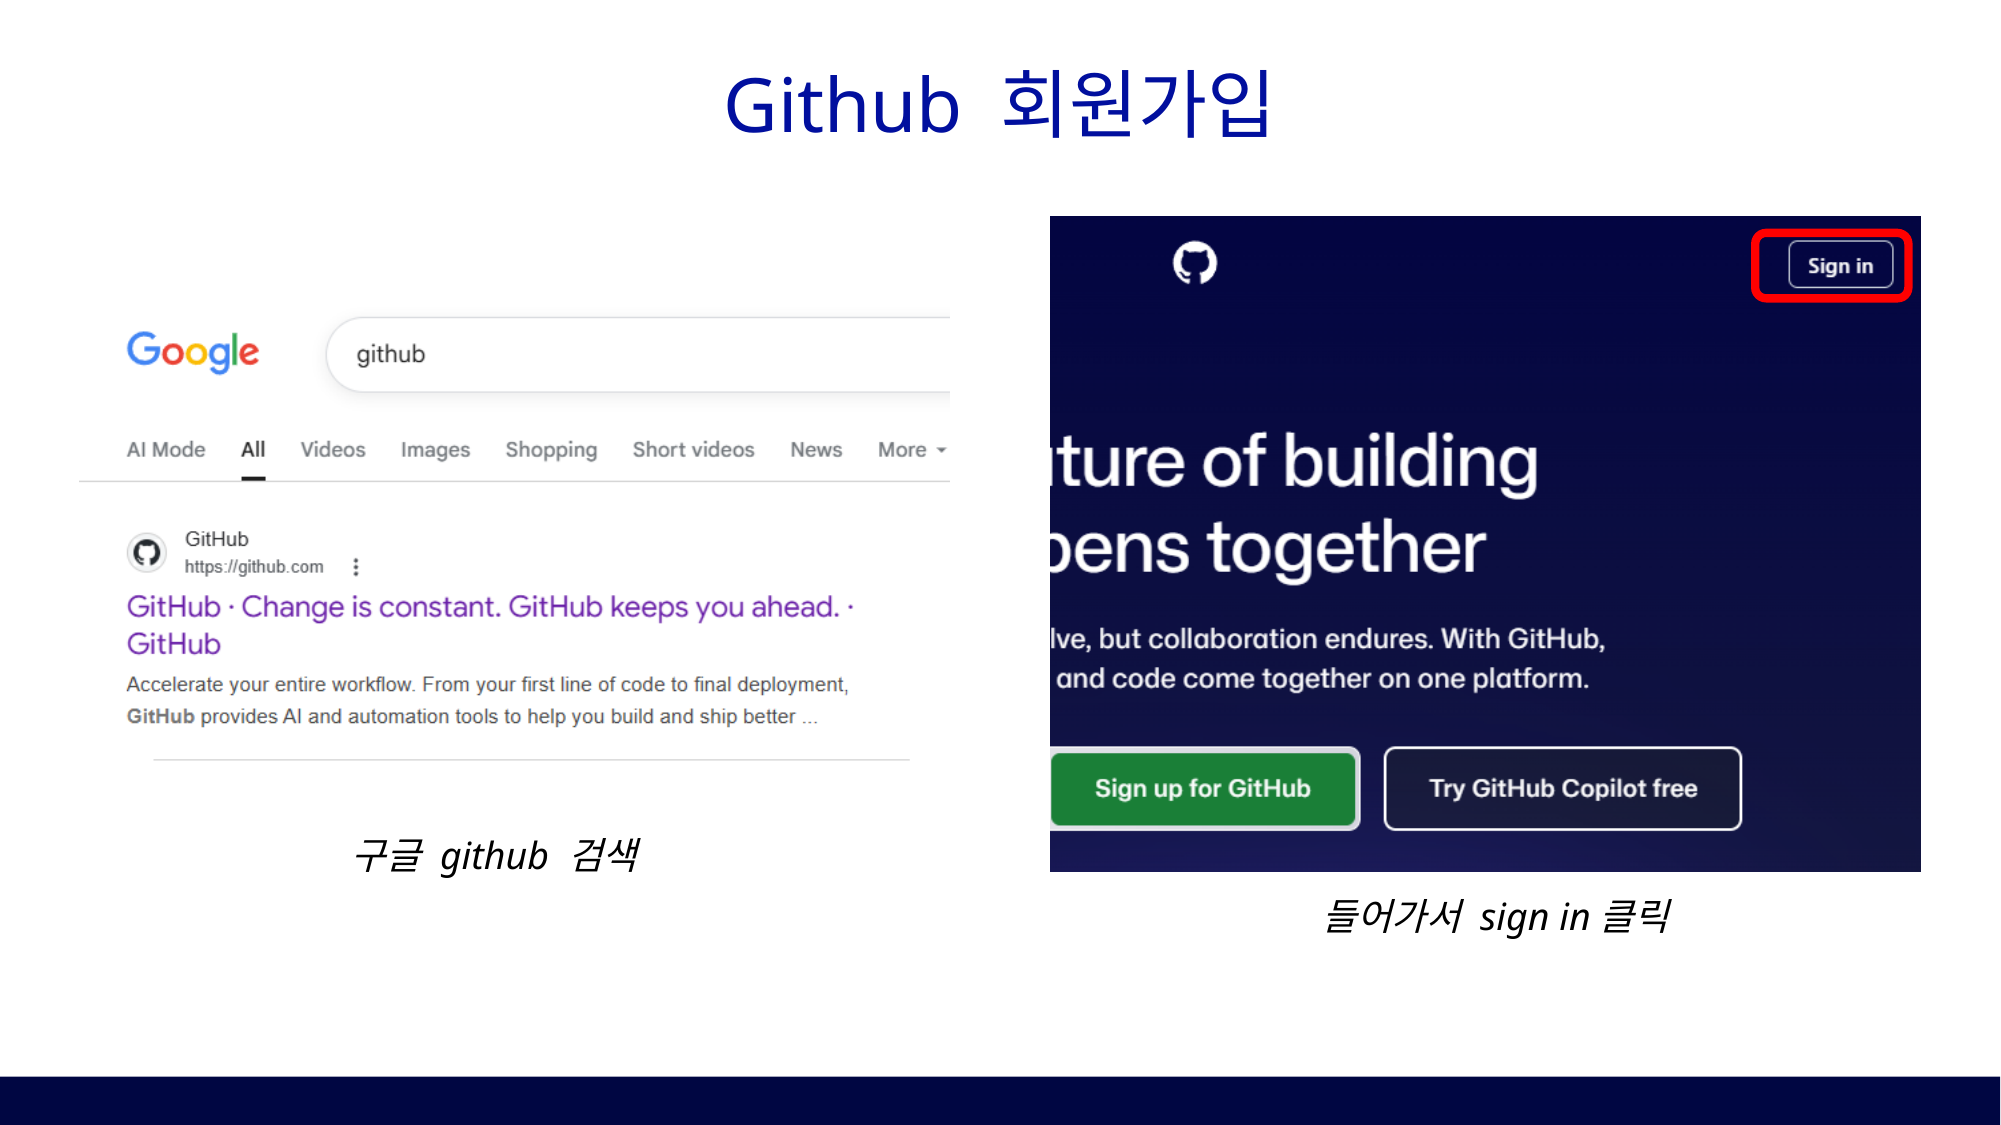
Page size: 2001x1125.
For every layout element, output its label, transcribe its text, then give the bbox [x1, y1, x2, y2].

title Github 회원가입 [137, 0, 1863, 217]
text_box 들어가서 sign in클릭 [1307, 885, 1756, 946]
picture [1050, 216, 1921, 872]
picture [79, 285, 950, 766]
text_box 구글 github 검색 [336, 824, 692, 885]
